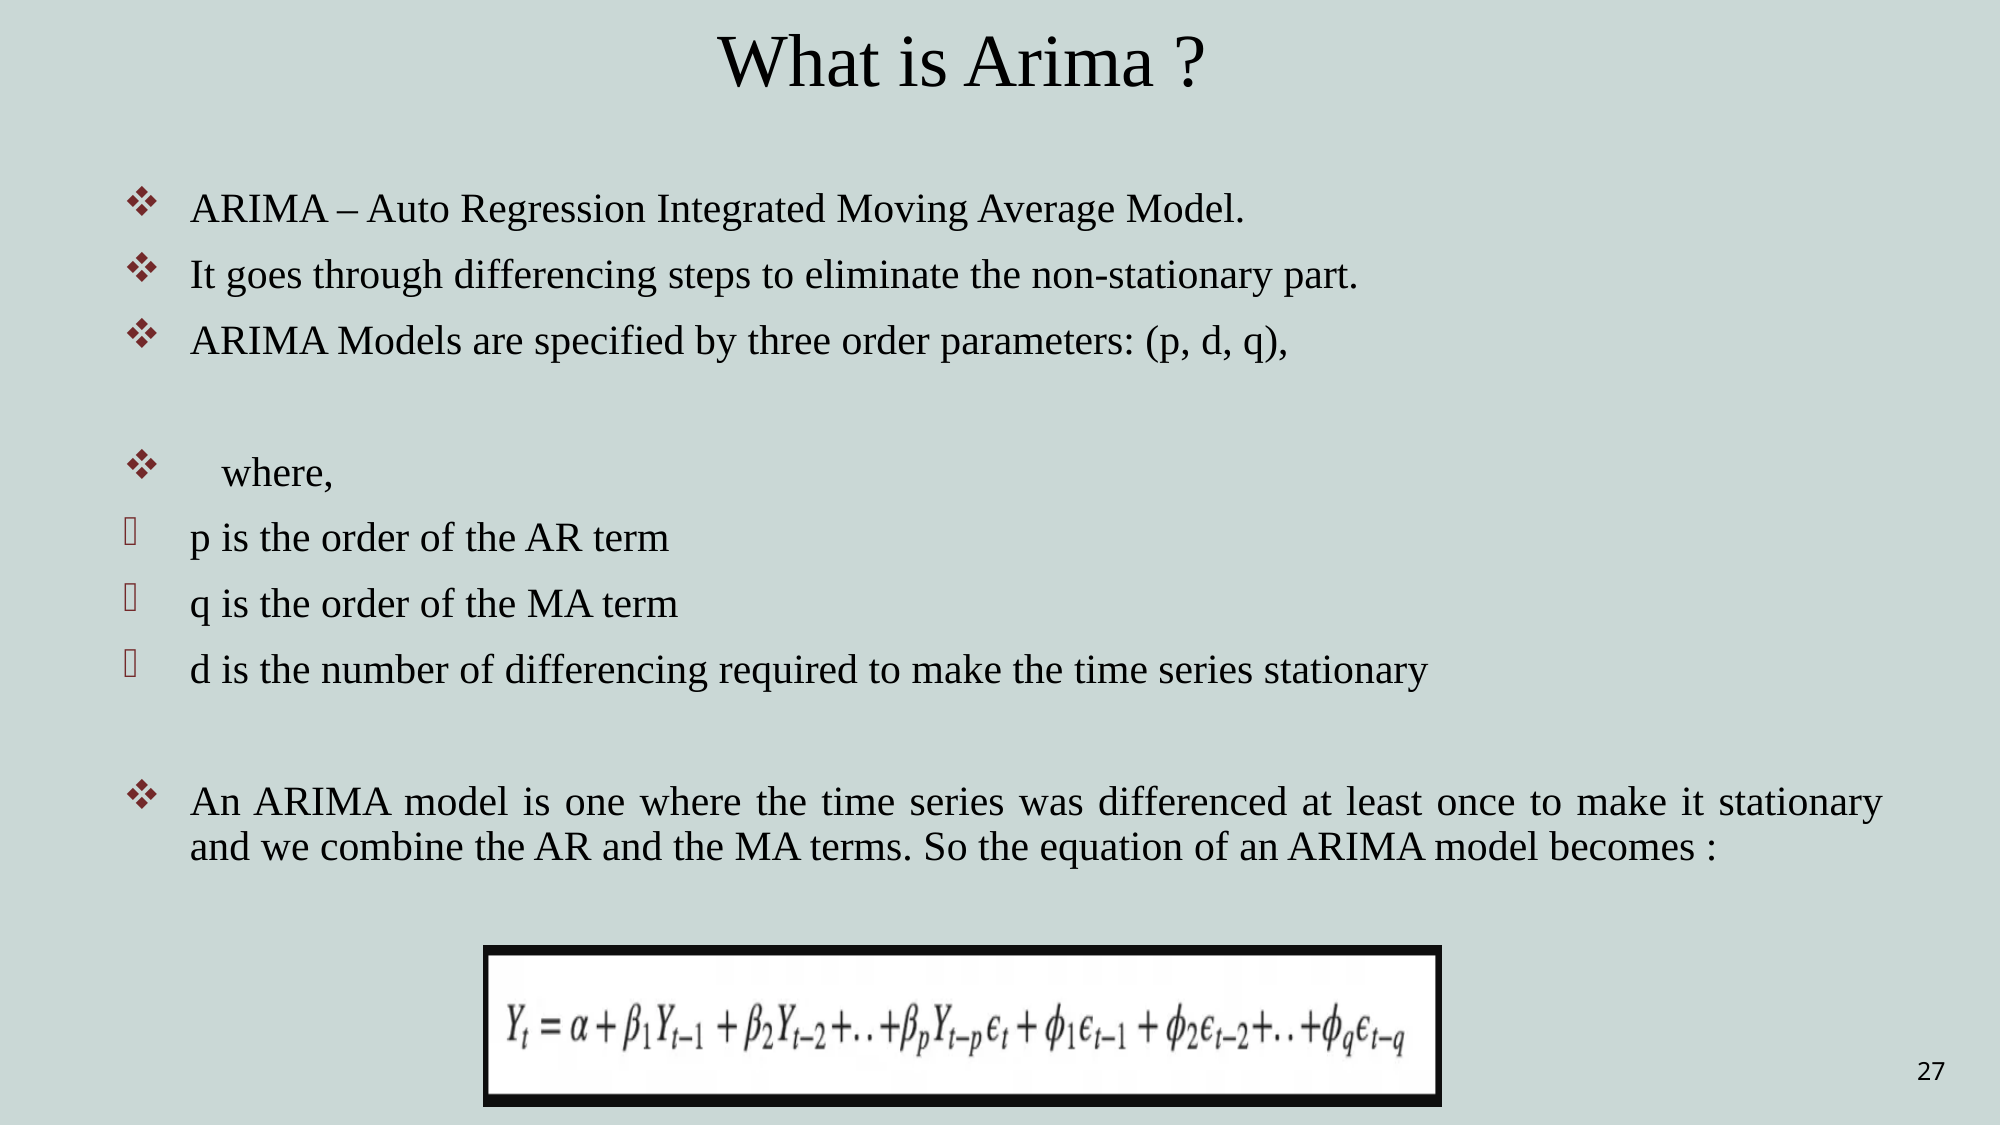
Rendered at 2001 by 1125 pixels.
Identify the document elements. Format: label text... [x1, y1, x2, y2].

title What is Arima ? [99, 0, 1825, 125]
list ARIMA – Auto Regression Integrated Moving Average Model. It goes through differencing steps to eliminate the non-stationary part. ARIMA Models are specified by three order parameters: (p, d, q), where, p is the order of the AR term q is the order of the MA term d is the number of differencing required to make the time series stationary An ARIMA model is one where the time series was differenced at least once to make it stationary and we combine the AR and the MA terms. So the equation of an ARIMA model becomes : [99, 179, 1900, 1115]
picture [482, 945, 1443, 1107]
slide_number 27 [1510, 1042, 1961, 1103]
